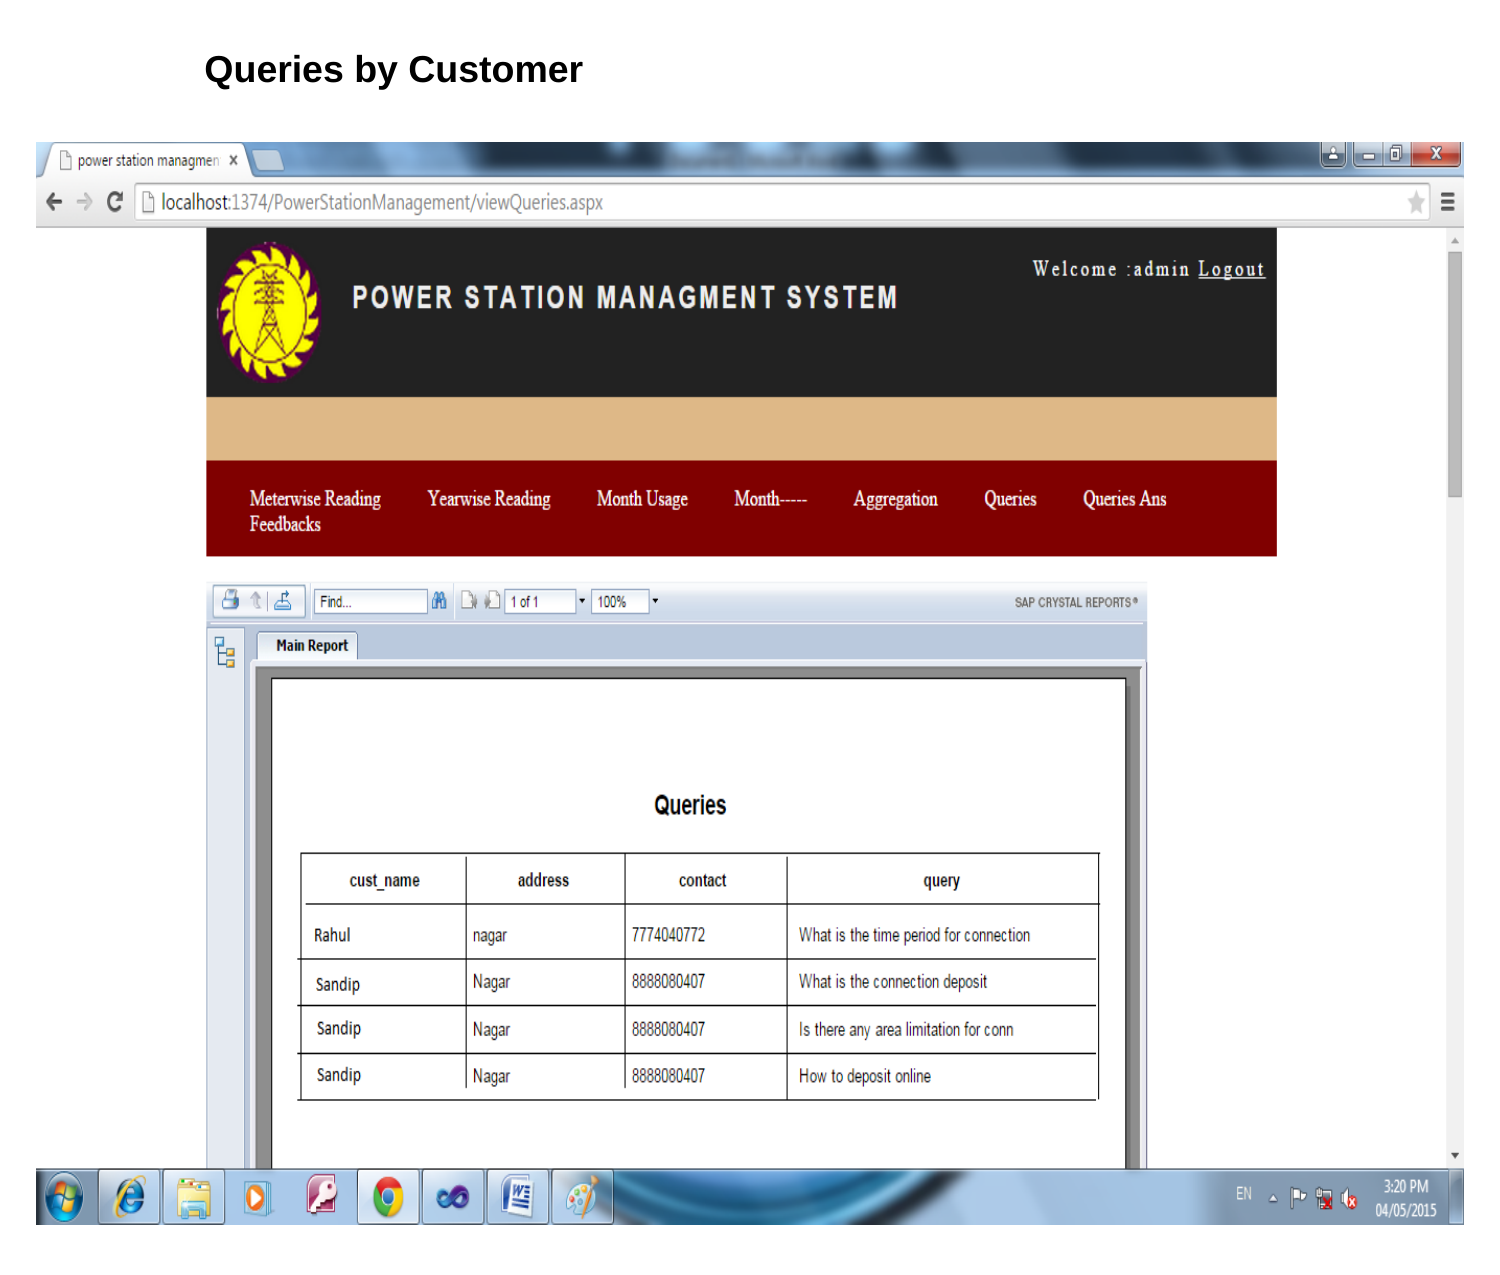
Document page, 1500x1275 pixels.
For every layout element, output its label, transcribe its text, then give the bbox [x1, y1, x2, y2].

picture [35, 142, 1464, 1226]
text_box Queries by Customer [189, 37, 599, 98]
